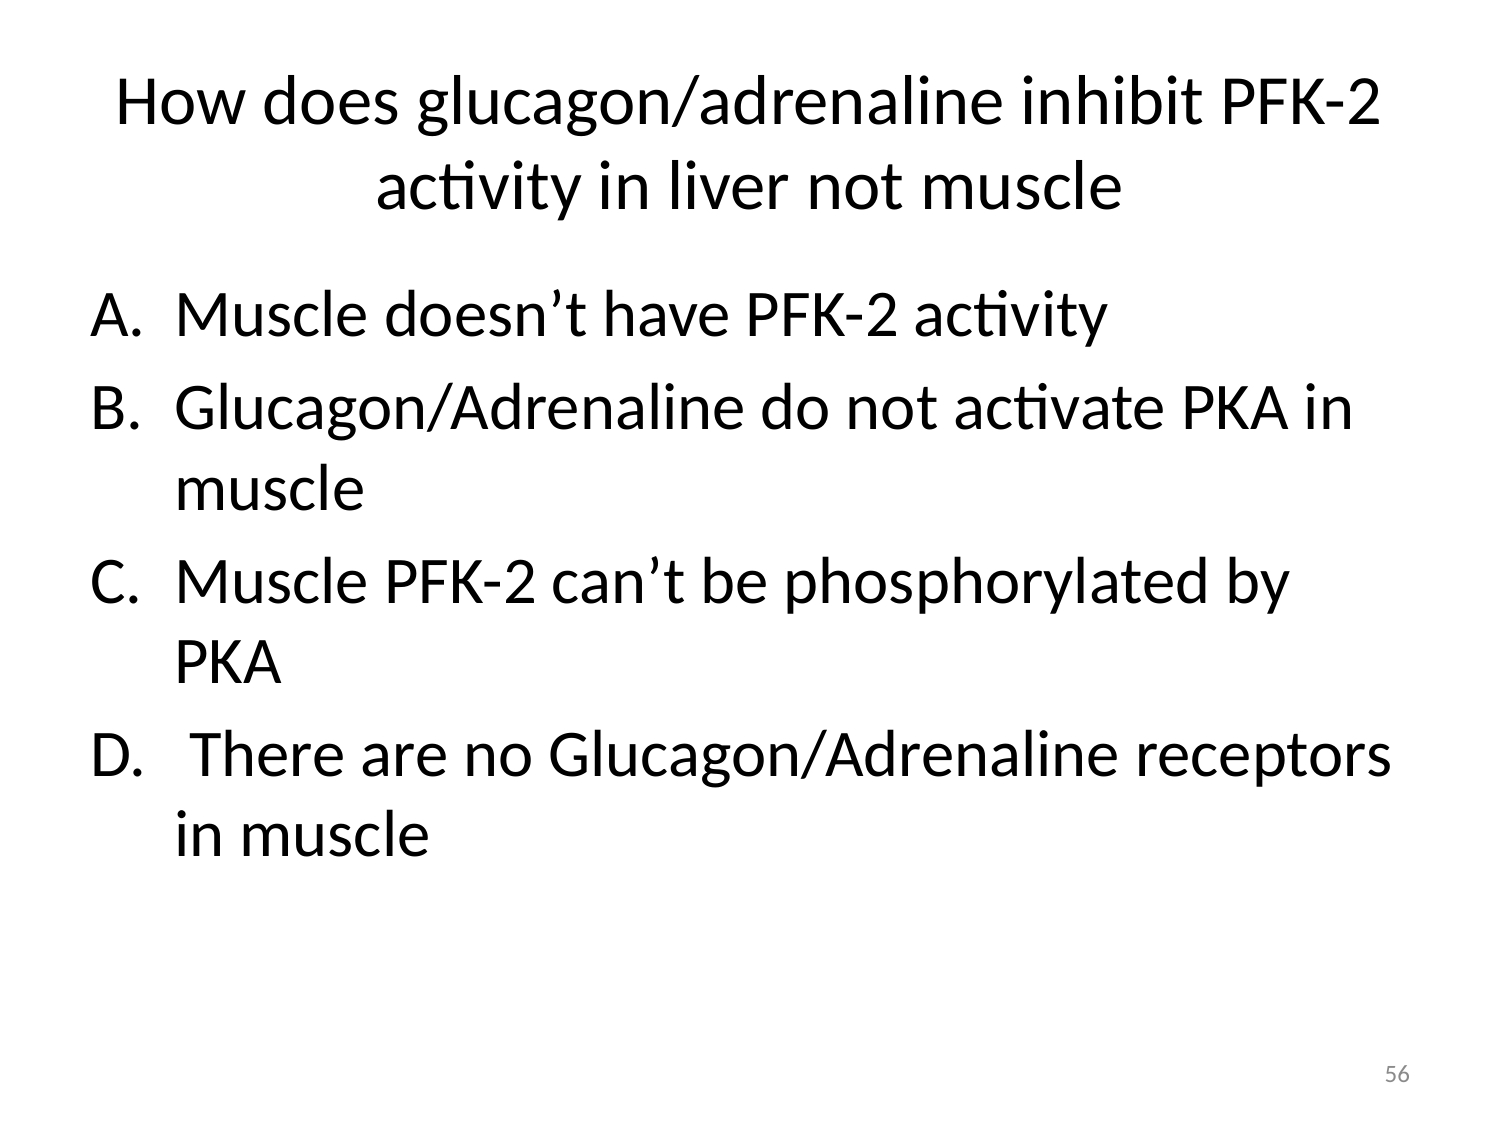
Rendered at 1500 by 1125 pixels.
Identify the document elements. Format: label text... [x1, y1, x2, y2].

slide_number 56 [1074, 1042, 1425, 1103]
title How does glucagon/adrenaline inhibit PFK-2 activity in liver not muscle [75, 45, 1425, 233]
list Muscle doesn’t have PFK-2 activity Glucagon/Adrenaline do not activate PKA in muscle Muscle PFK-2 can’t be phosphorylated by PKA There are no Glucagon/Adrenaline receptors in muscle [75, 262, 1425, 1005]
